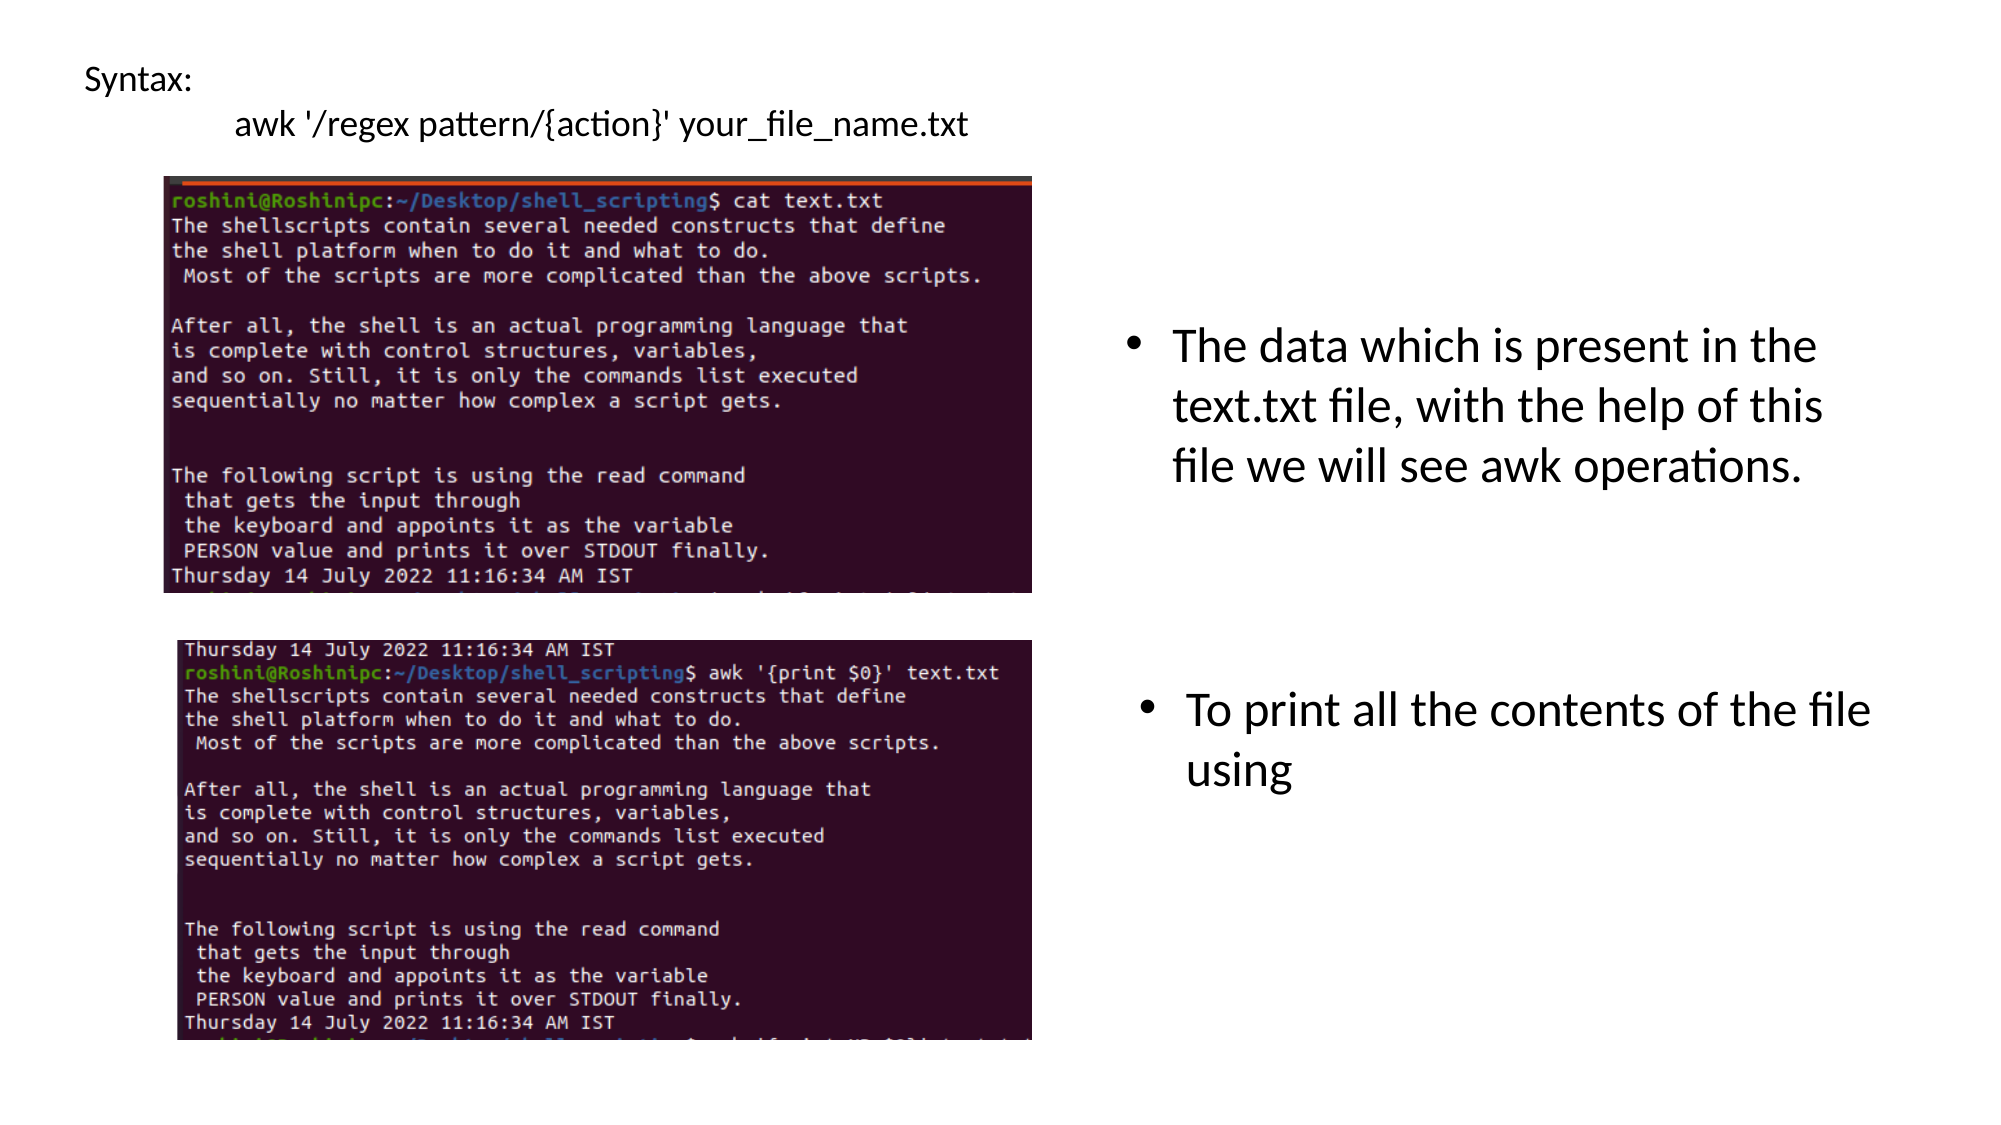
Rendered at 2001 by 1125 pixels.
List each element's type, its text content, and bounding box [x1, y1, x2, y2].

text_box To print all the contents of the file using [1124, 668, 1890, 804]
picture [177, 640, 1032, 1040]
picture [163, 176, 1032, 593]
text_box Syntax: awk '/regex pattern/{action}' your_file_name.txt [69, 46, 1070, 196]
text_box The data which is present in the text.txt file, with the help of this file we will see awk operations. [1110, 304, 1876, 500]
